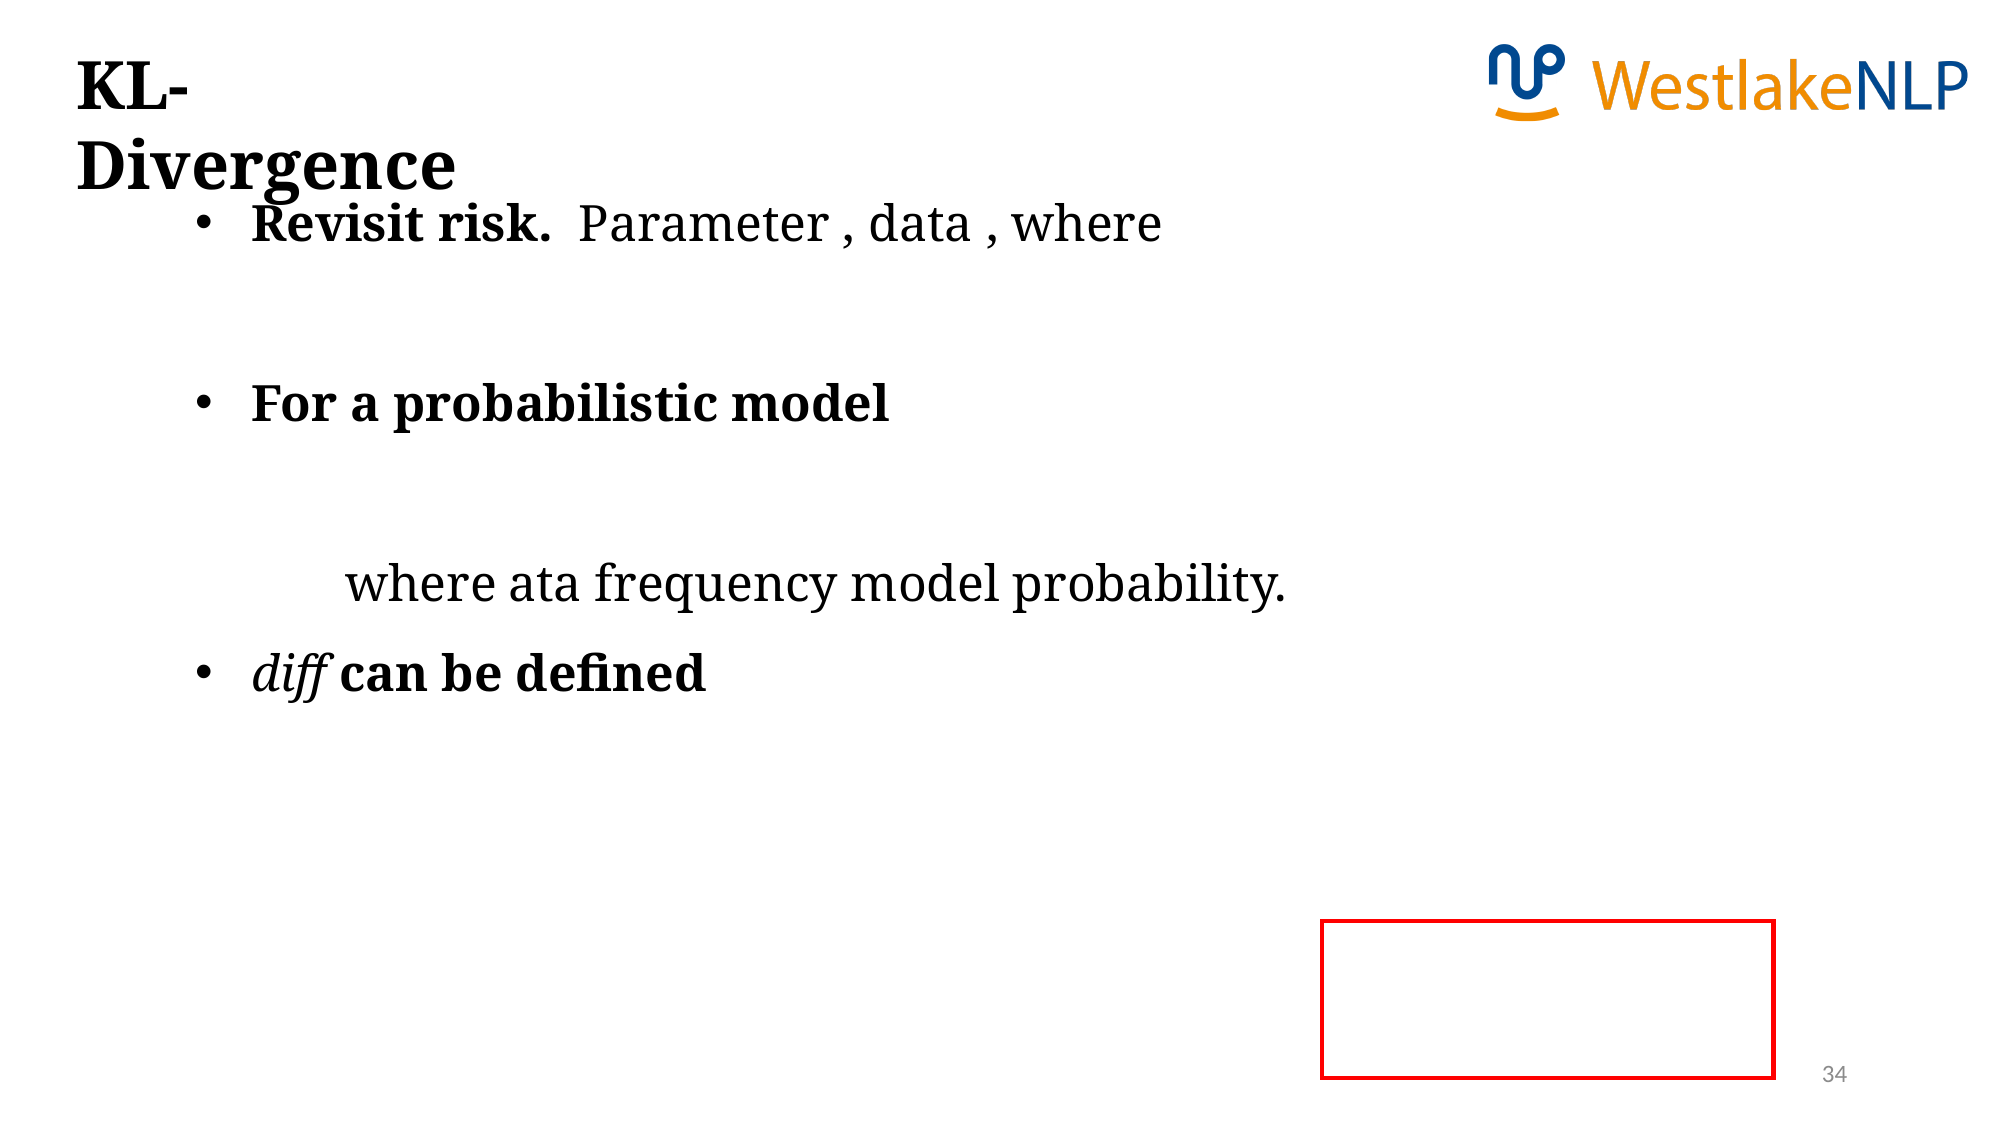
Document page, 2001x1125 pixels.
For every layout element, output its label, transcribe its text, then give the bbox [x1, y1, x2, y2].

picture [1459, 0, 2000, 170]
text_box [975, 537, 1025, 588]
text_box KL-Divergence [61, 35, 578, 211]
slide_number 34 [1412, 1042, 1863, 1103]
text_box [1321, 920, 1774, 1079]
